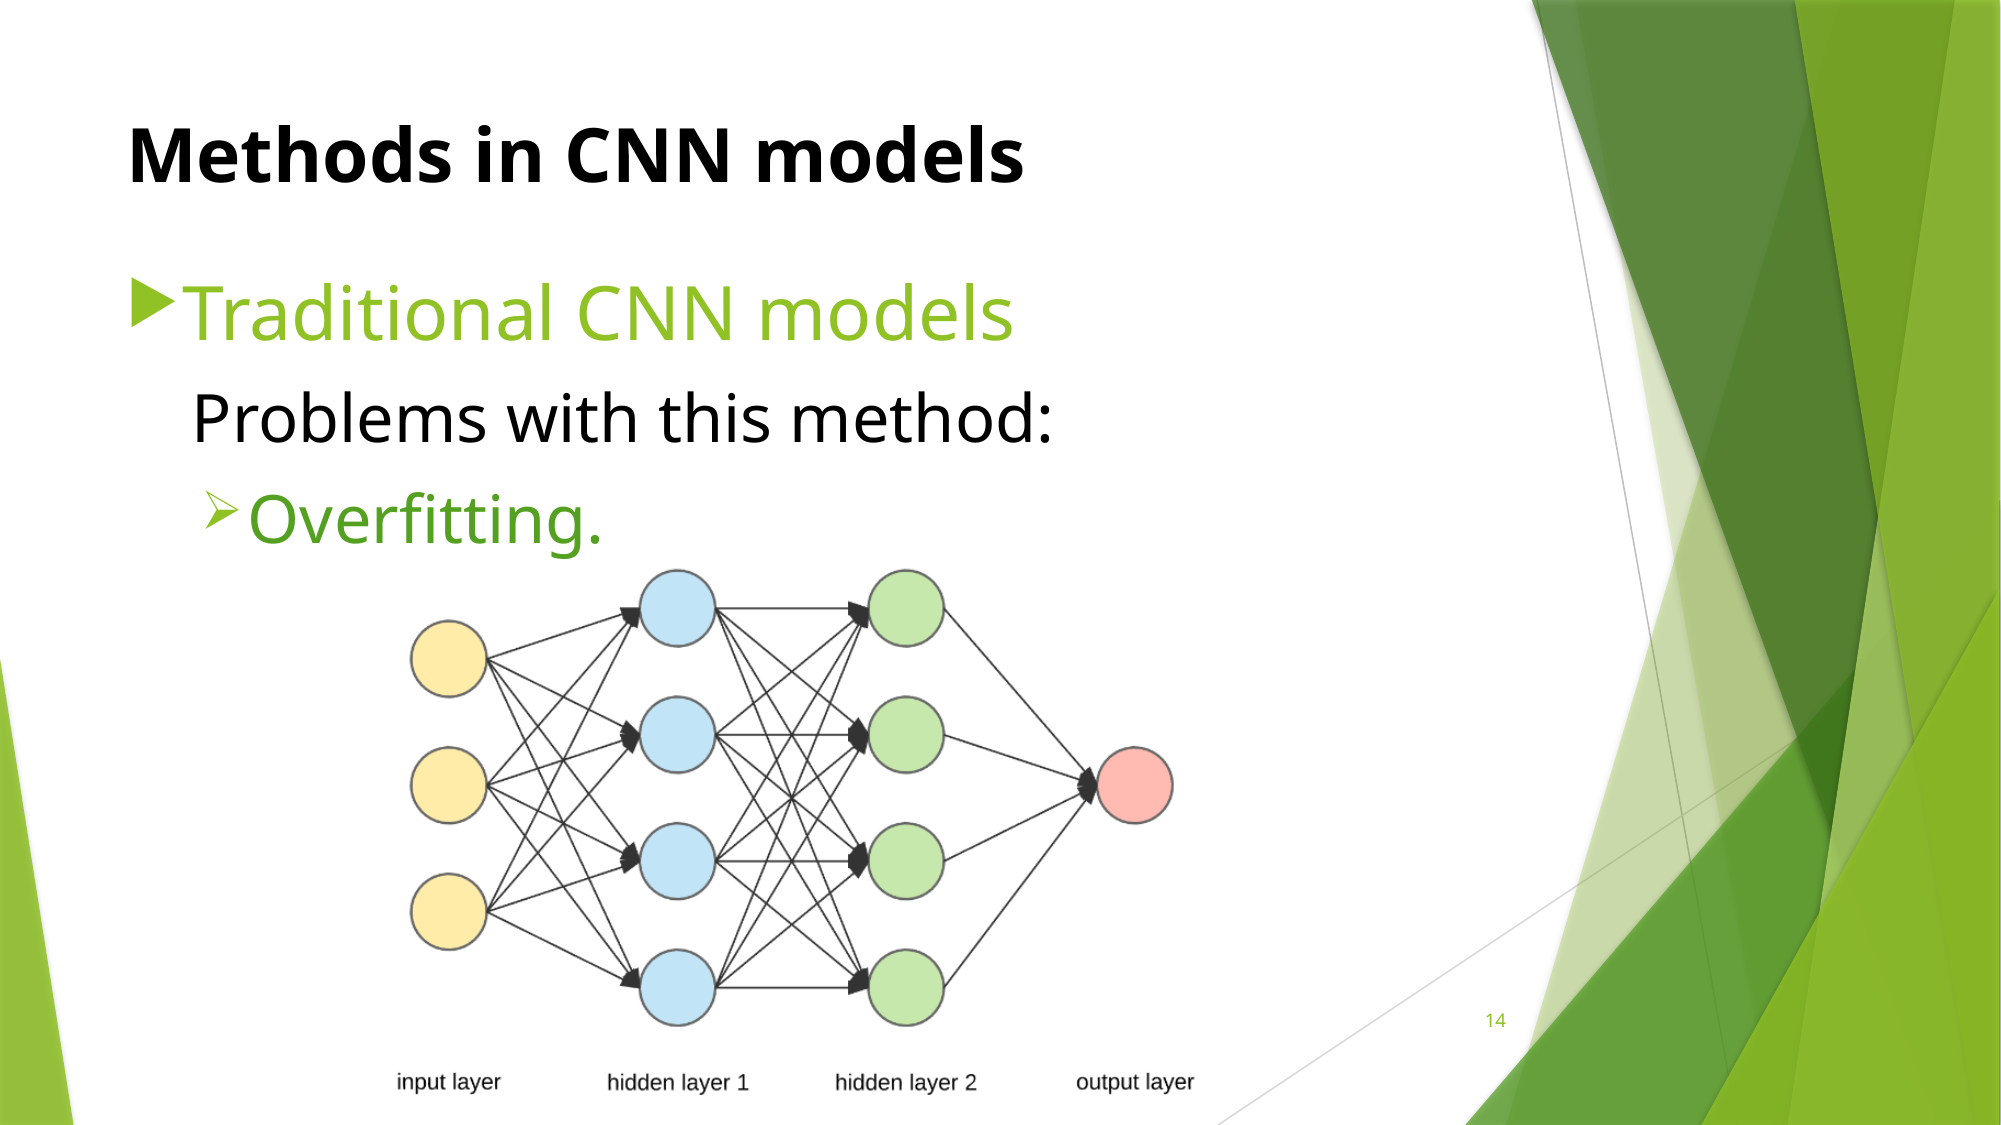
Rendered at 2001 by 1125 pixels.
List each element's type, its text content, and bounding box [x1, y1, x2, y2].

picture [380, 561, 1212, 1107]
slide_number 14 [1409, 991, 1522, 1051]
list Traditional CNN models Problems with this method: Overfitting. [111, 257, 1741, 1069]
title Methods in CNN models [111, 99, 1522, 225]
